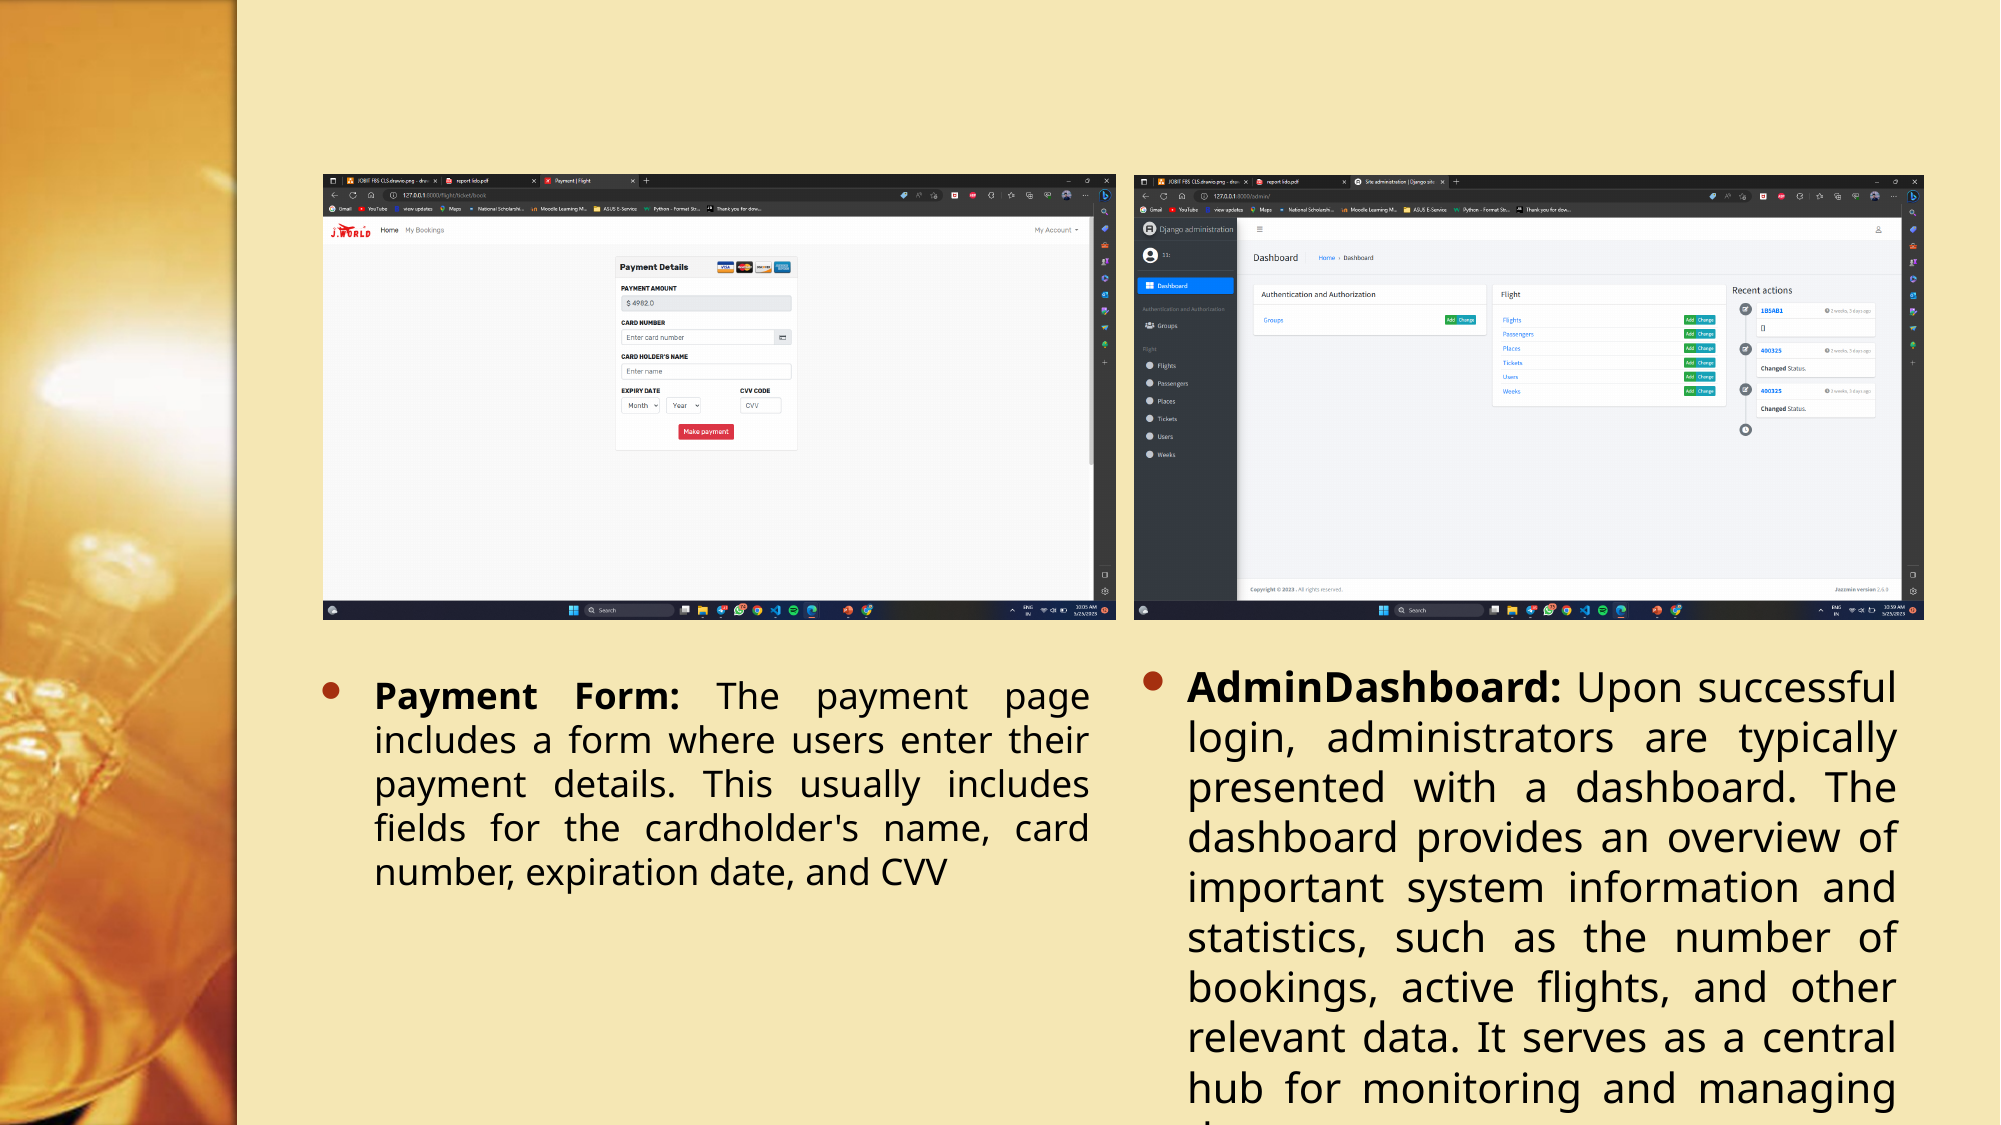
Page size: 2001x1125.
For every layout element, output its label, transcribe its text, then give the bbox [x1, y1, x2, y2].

picture [323, 174, 1116, 620]
text_box AdminDashboard: Upon successful login, administrators are typically presented with a dashboard. The dashboard provides an overview of important system information and statistics, such as the number of bookings, active flights, and other relevant data. It serves as a central hub for monitoring and managing the system. [1112, 653, 1913, 919]
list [1134, 175, 1924, 620]
list Payment Form: The payment page includes a form where users enter their payment details. This usually includes fields for the cardholder's name, card number, expiration date, and CVV [305, 665, 1106, 931]
picture [0, 0, 237, 1125]
